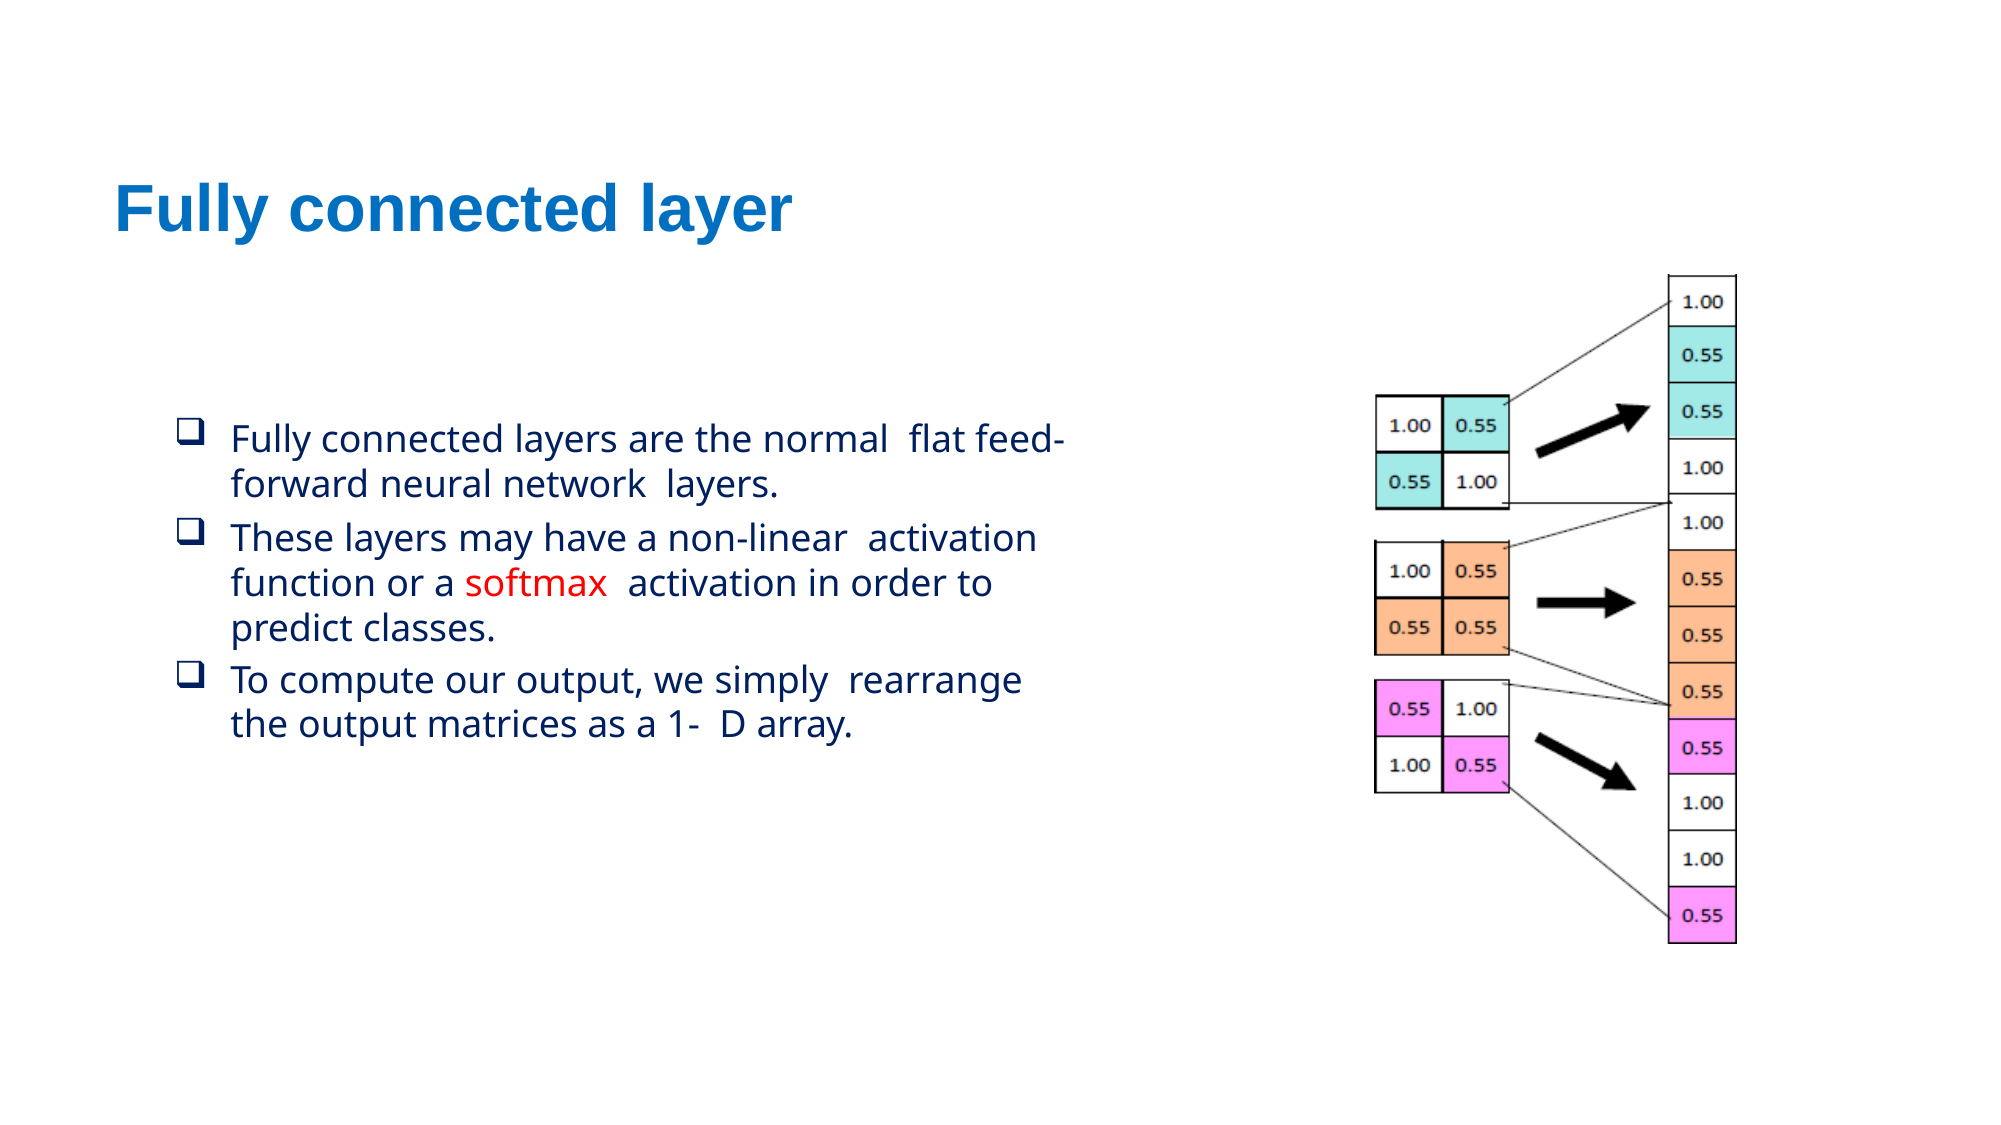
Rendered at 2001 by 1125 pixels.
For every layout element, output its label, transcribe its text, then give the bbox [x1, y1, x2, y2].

text_box Fully connected layers are the normal flat feed-forward neural network layers. These layers may have a non-linear activation function or a softmax activation in order to predict classes. To compute our output, we simply rearrange the output matrices as a 1- D array. [172, 412, 1078, 747]
picture [1374, 274, 1738, 944]
title Fully connected layer [112, 162, 1197, 353]
